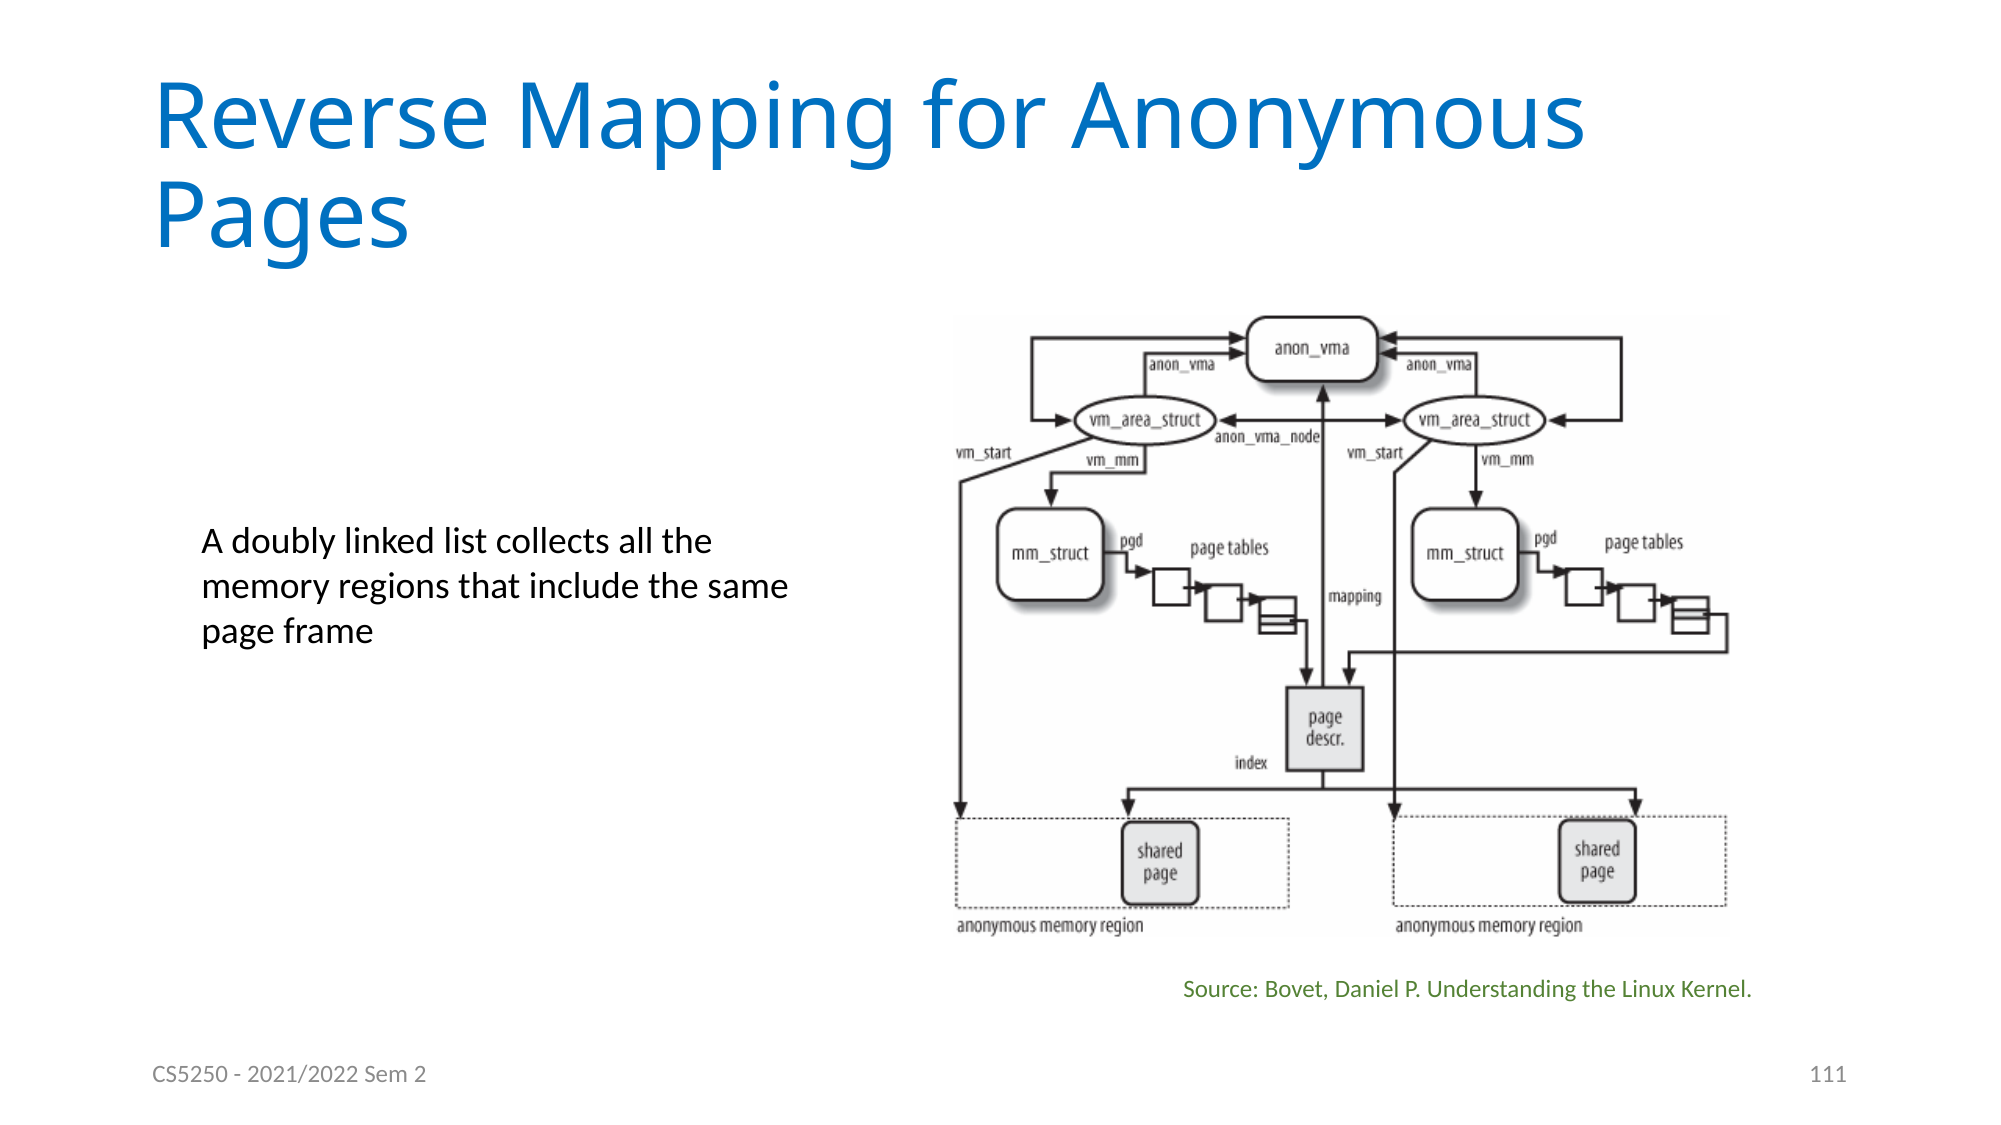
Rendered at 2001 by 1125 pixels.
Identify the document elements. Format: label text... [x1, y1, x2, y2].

text_box A doubly linked list collects all the memory regions that include the same page frame [186, 508, 808, 659]
picture [924, 294, 1753, 954]
title Reverse Mapping for Anonymous Pages [137, 59, 1863, 278]
text_box Source: Bovet, Daniel P. Understanding the Linux Kernel. [1168, 964, 1769, 1010]
slide_number 111 [1412, 1042, 1863, 1103]
slide_number CS5250 - 2021/2022 Sem 2 [137, 1042, 588, 1103]
